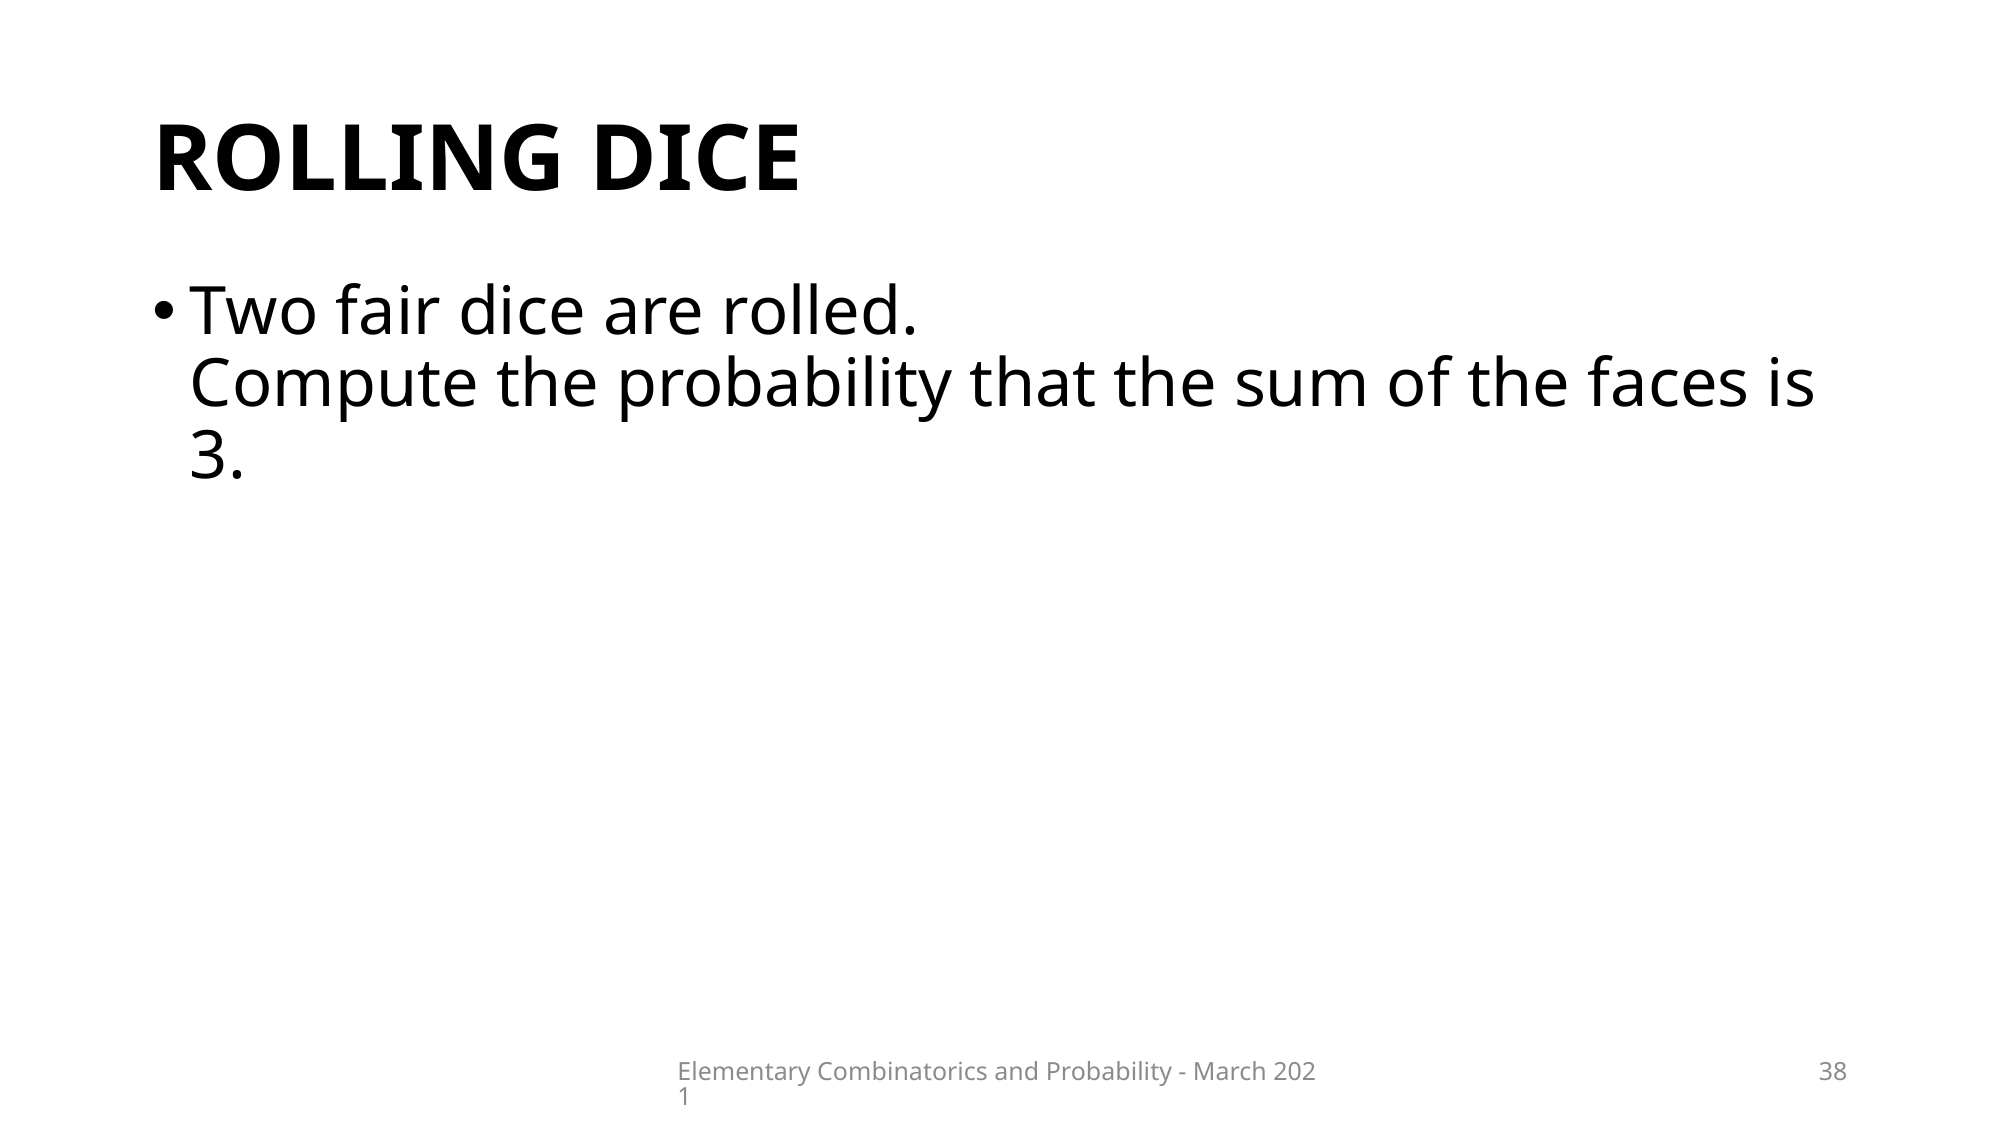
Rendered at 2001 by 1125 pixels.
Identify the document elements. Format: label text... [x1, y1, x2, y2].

slide_number 38 [1412, 1042, 1863, 1103]
title Rolling dice [137, 52, 1863, 270]
footer Elementary Combinatorics and Probability - March 2021 [662, 1042, 1338, 1103]
